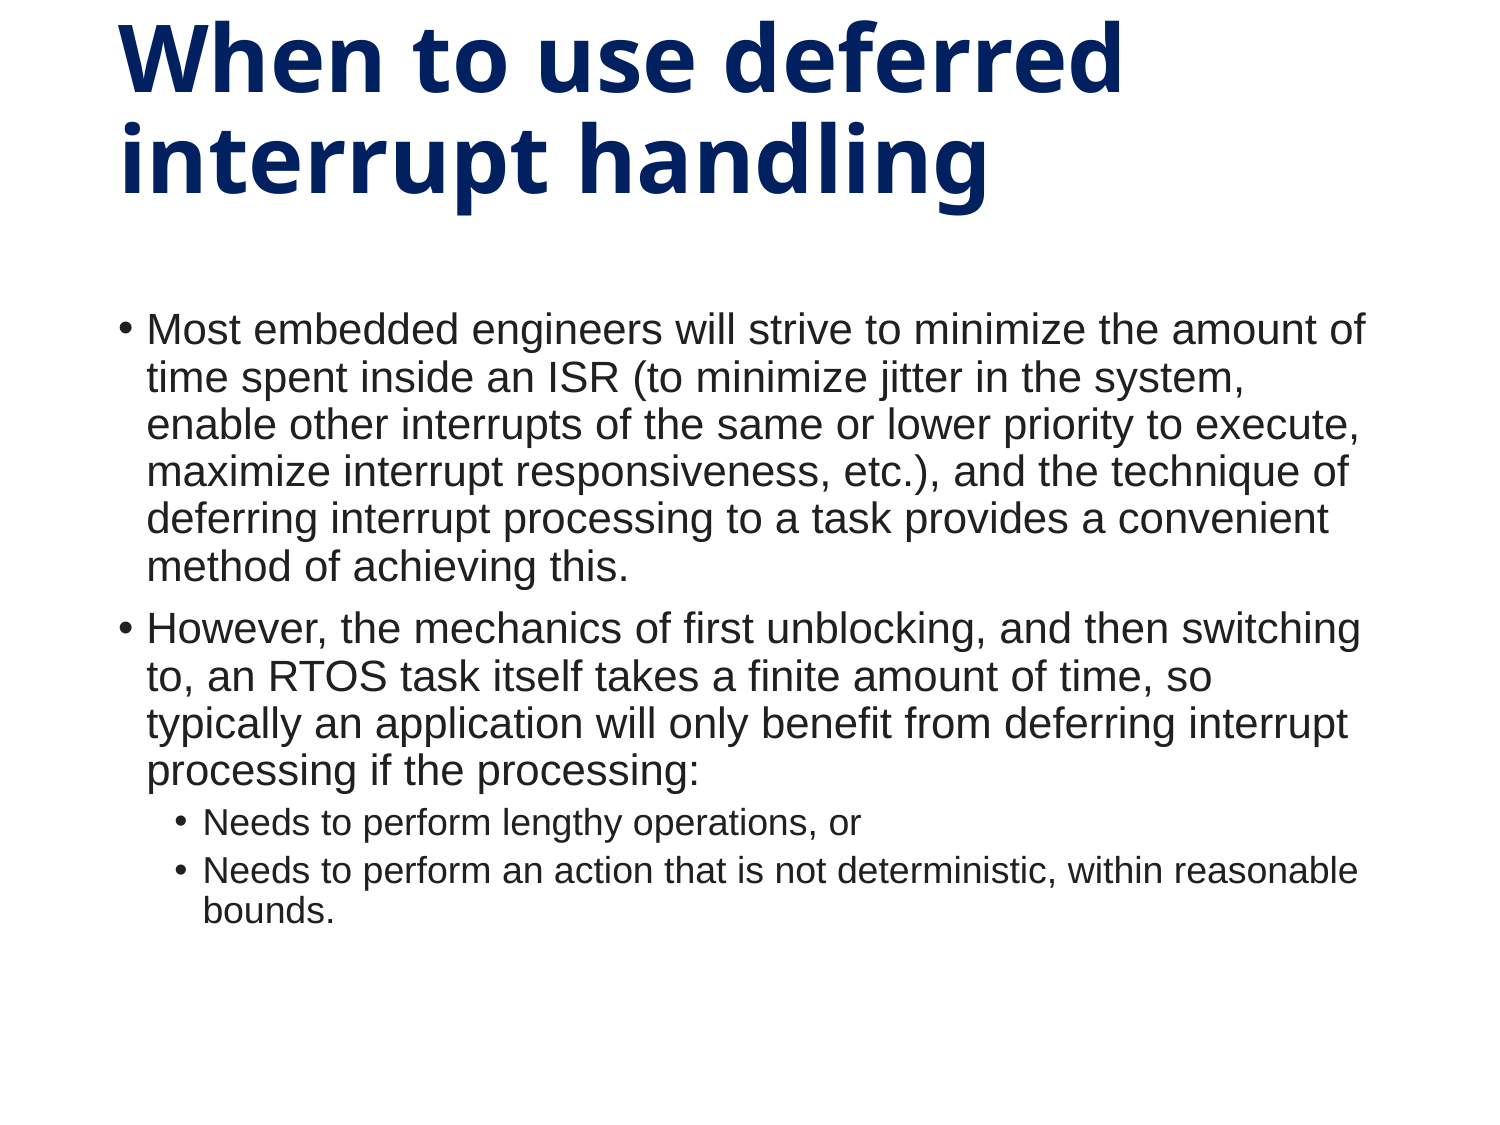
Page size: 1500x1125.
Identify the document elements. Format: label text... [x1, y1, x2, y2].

list Most embedded engineers will strive to minimize the amount of time spent inside an ISR (to minimize jitter in the system, enable other interrupts of the same or lower priority to execute, maximize interrupt responsiveness, etc.), and the technique of deferring interrupt processing to a task provides a convenient method of achieving this. However, the mechanics of first unblocking, and then switching to, an RTOS task itself takes a finite amount of time, so typically an application will only benefit from deferring interrupt processing if the processing: Needs to perform lengthy operations, or Needs to perform an action that is not deterministic, within reasonable bounds. [103, 299, 1397, 1014]
title When to use deferred interrupt handling [103, 59, 1397, 278]
